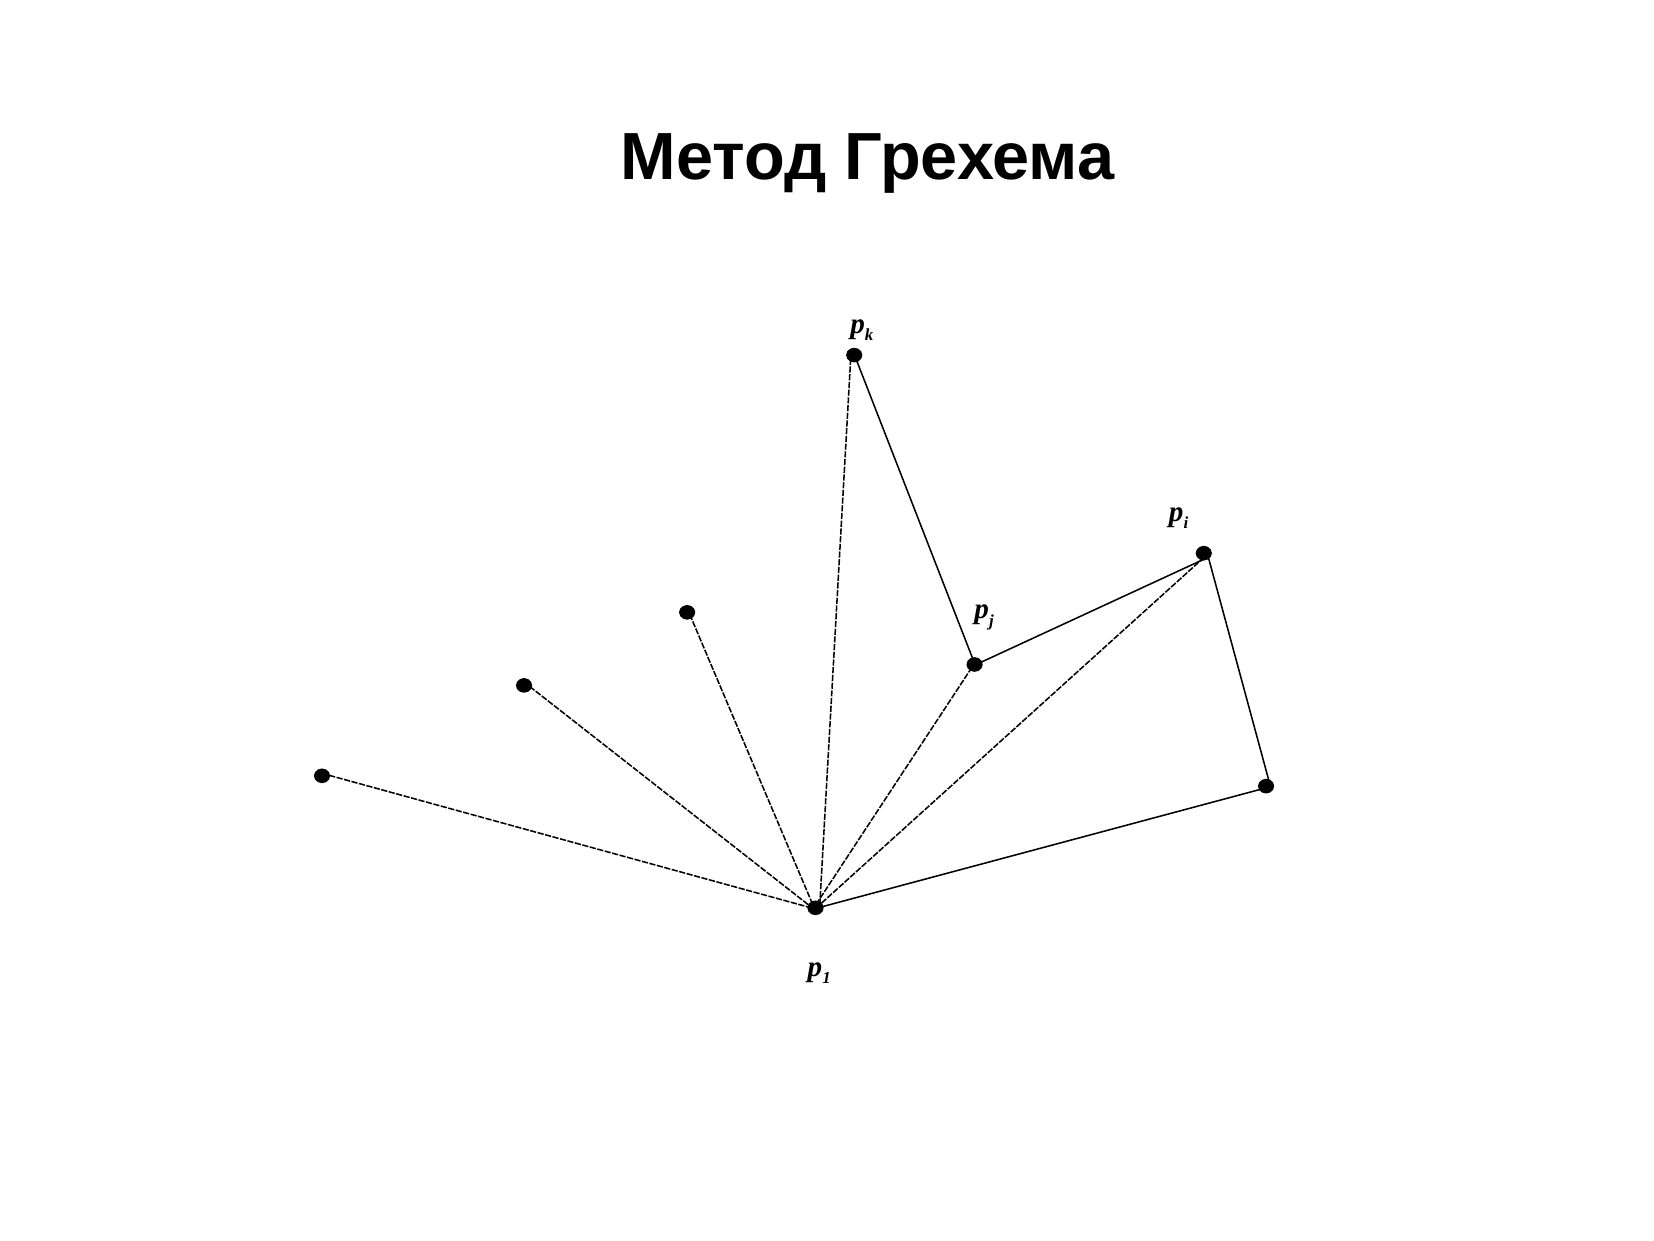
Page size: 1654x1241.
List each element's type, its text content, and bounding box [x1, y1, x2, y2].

title Метод Грехема [82, 49, 1571, 257]
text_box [314, 258, 1356, 1034]
subtitle [82, 339, 1571, 1060]
